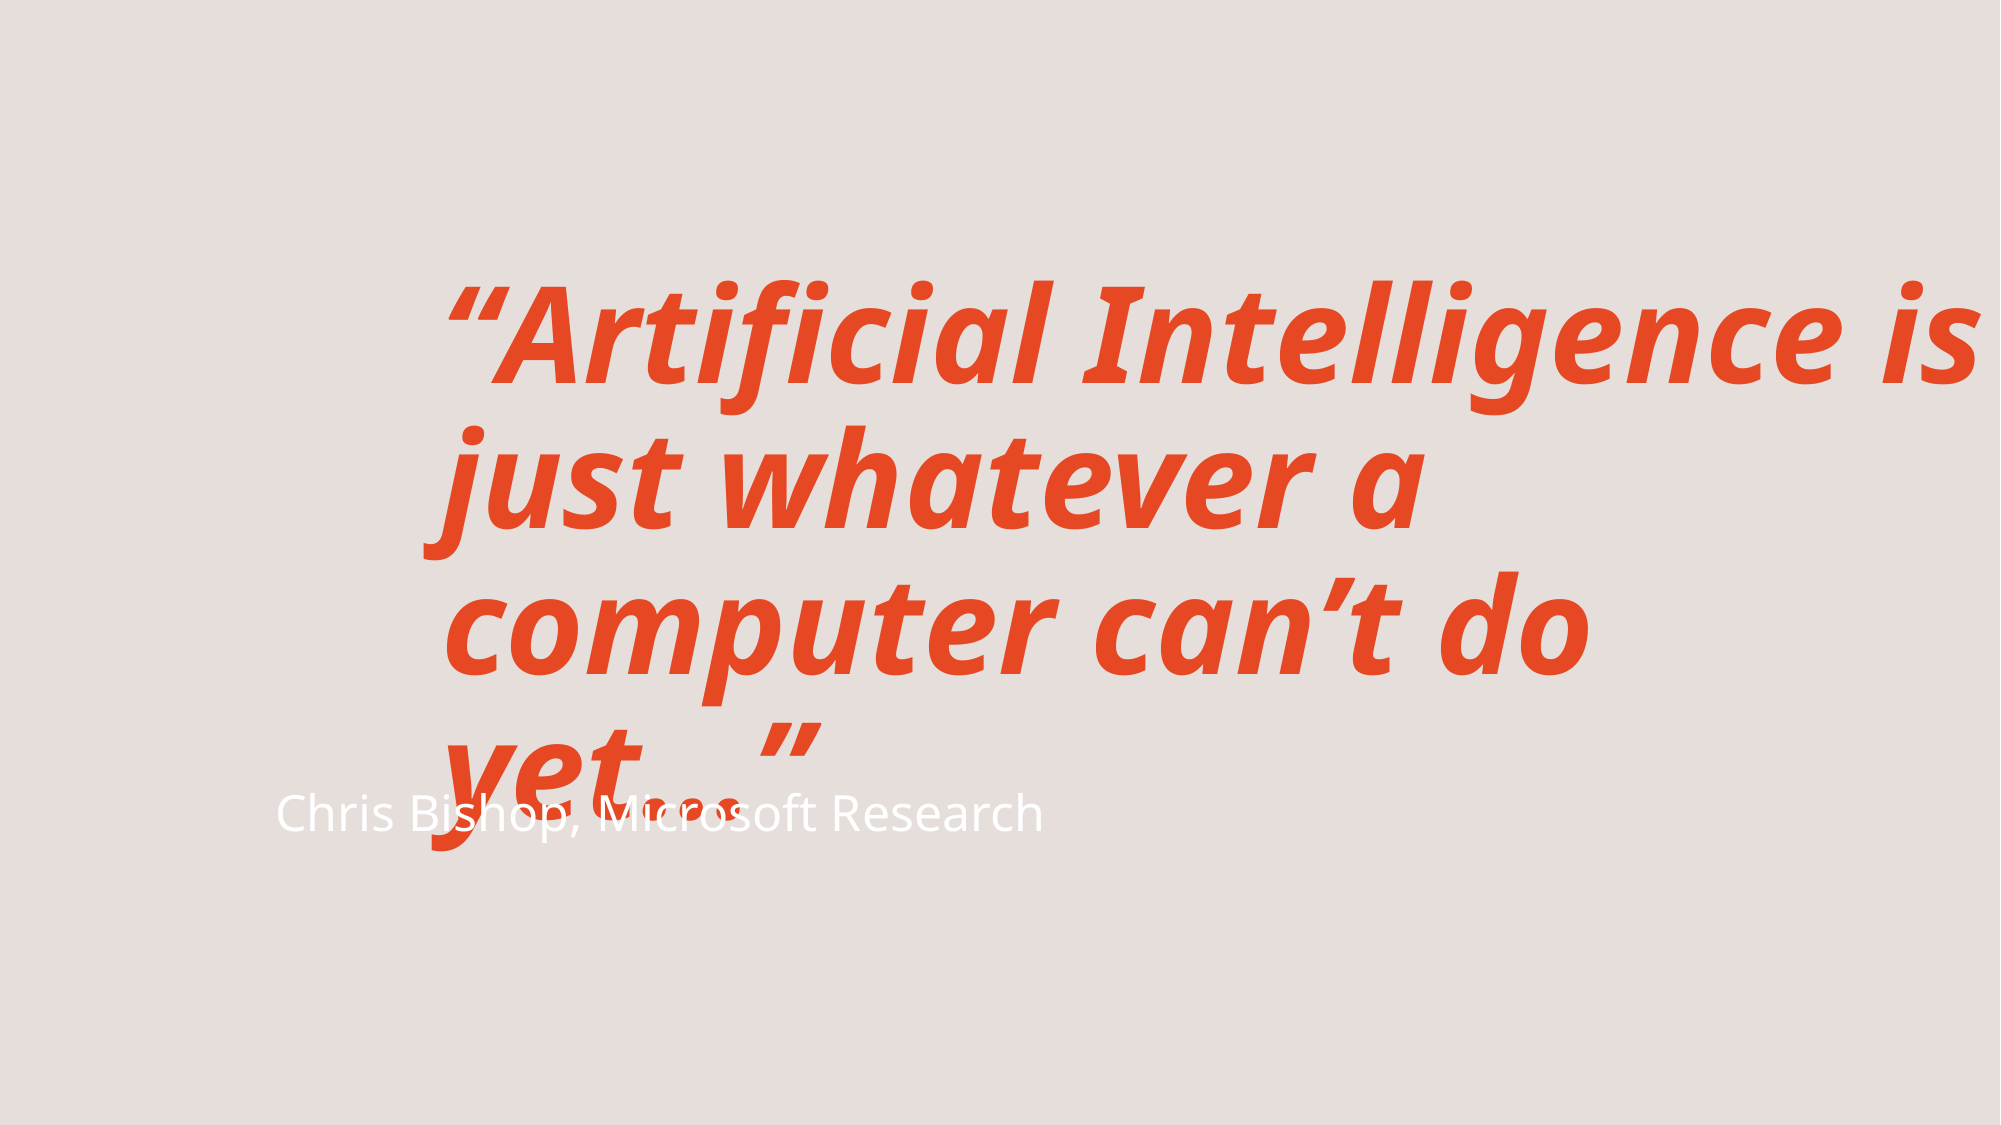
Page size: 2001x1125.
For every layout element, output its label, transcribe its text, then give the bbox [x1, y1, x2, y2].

list Chris Bishop, Microsoft Research [275, 788, 2000, 899]
title “Artificial Intelligence is just whatever a computer can’t do yet…” [441, 266, 2000, 738]
